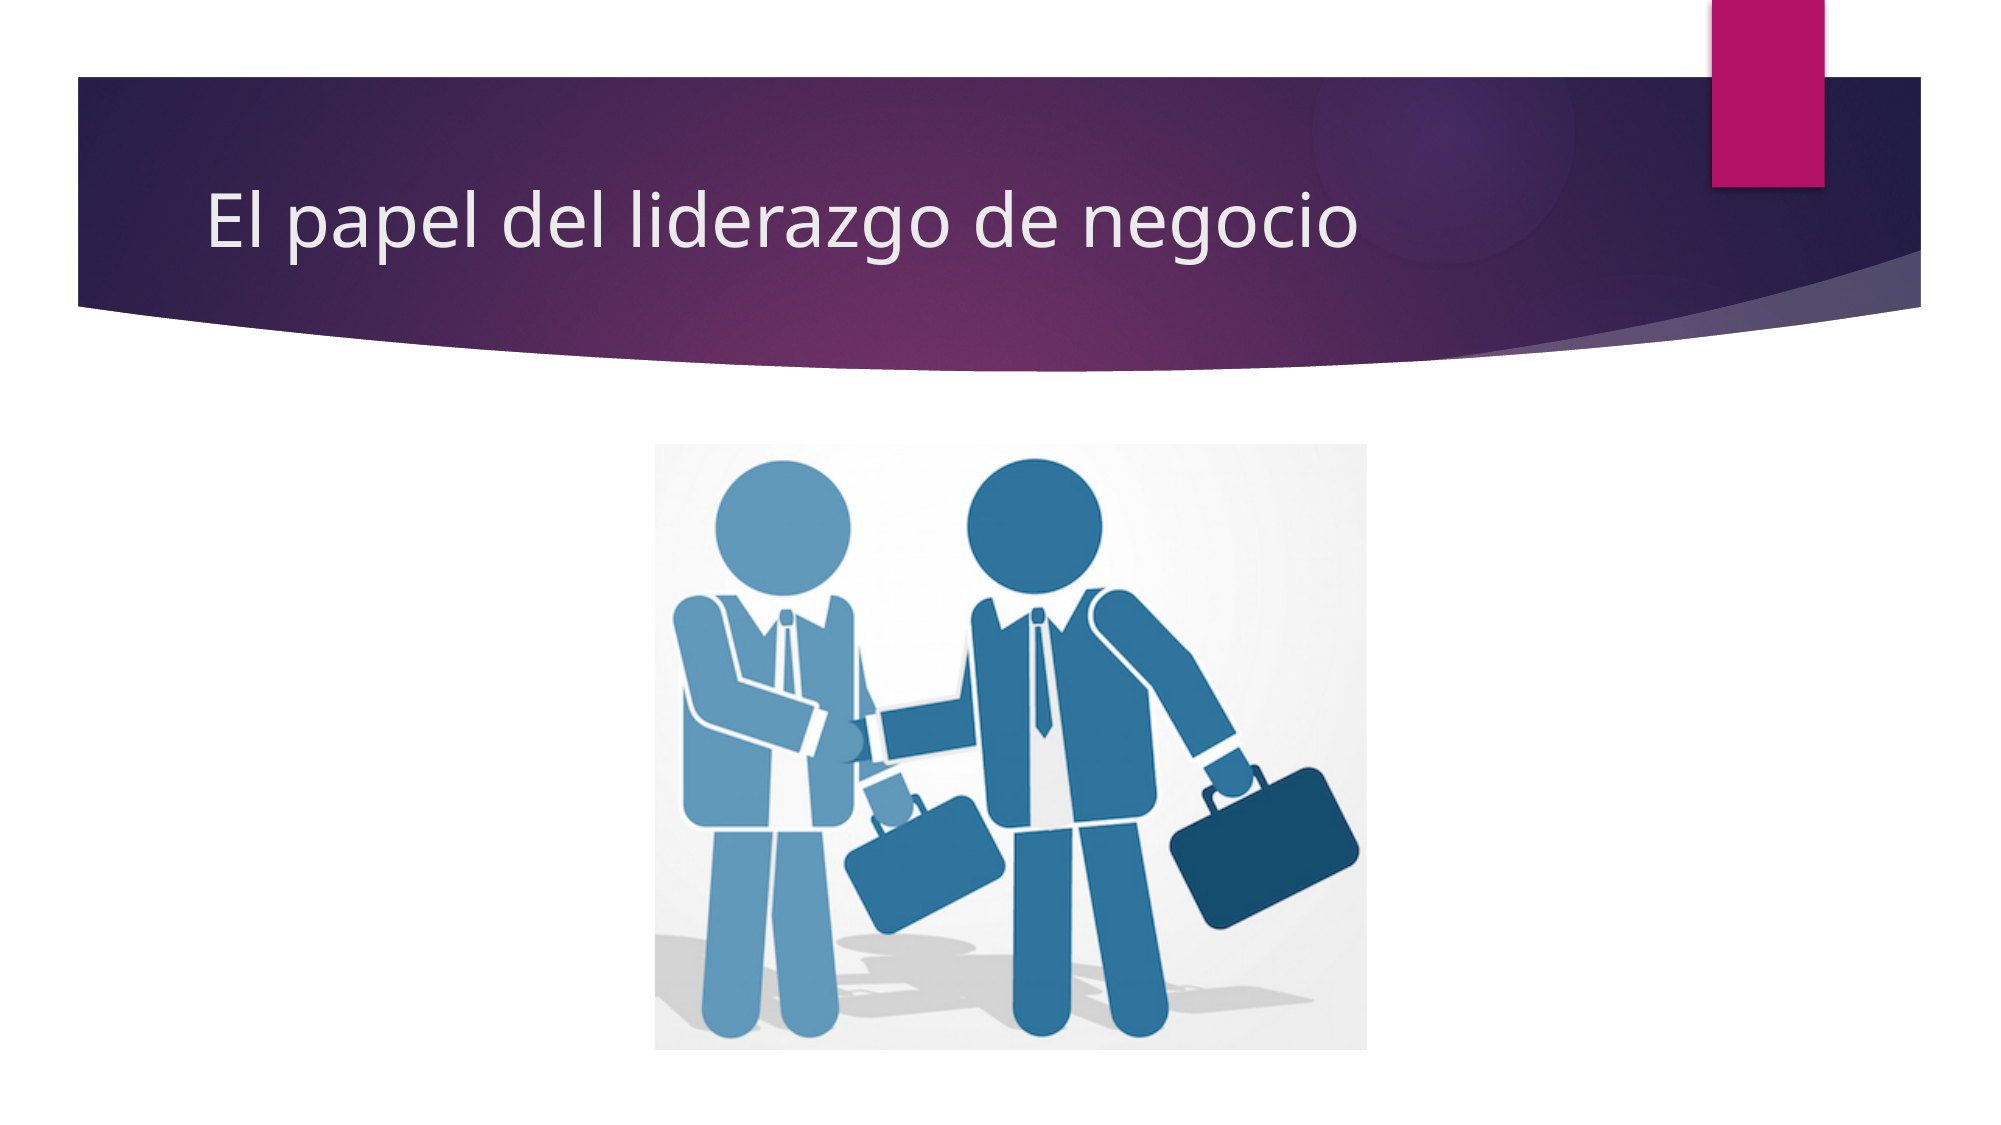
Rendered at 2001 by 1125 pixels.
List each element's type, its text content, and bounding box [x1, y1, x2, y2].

title El papel del liderazgo de negocio [189, 159, 1627, 276]
picture [654, 443, 1367, 1051]
